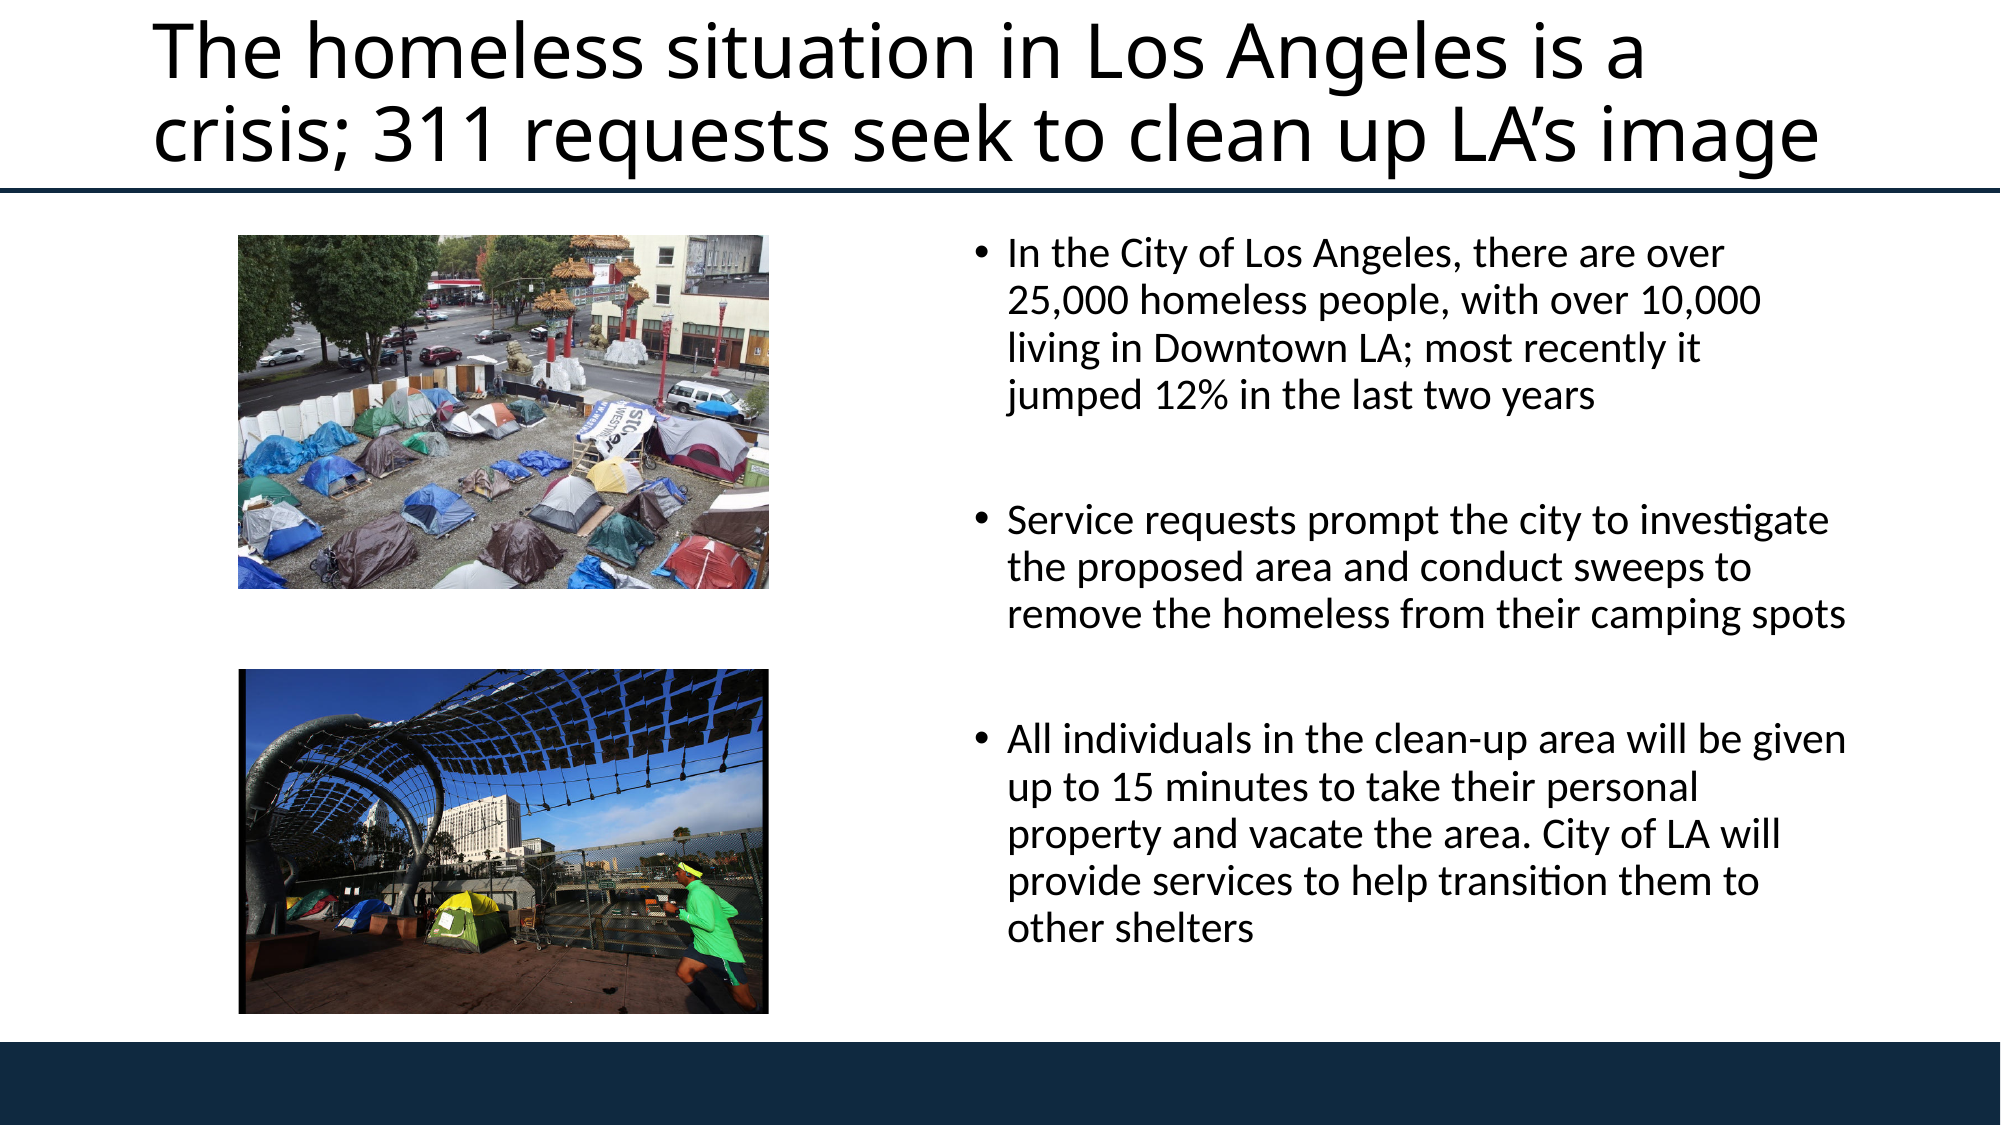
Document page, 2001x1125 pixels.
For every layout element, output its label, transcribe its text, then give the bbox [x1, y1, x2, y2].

list In the City of Los Angeles, there are over 25,000 homeless people, with over 10,000 living in Downtown LA; most recently it jumped 12% in the last two years Service requests prompt the city to investigate the proposed area and conduct sweeps to remove the homeless from their camping spots All individuals in the clean-up area will be given up to 15 minutes to take their personal property and vacate the area. City of LA will provide services to help transition them to other shelters [959, 222, 1863, 1014]
title The homeless situation in Los Angeles is a crisis; 311 requests seek to clean up LA’s image [137, 0, 1863, 191]
picture [238, 669, 769, 1014]
picture [238, 235, 769, 589]
